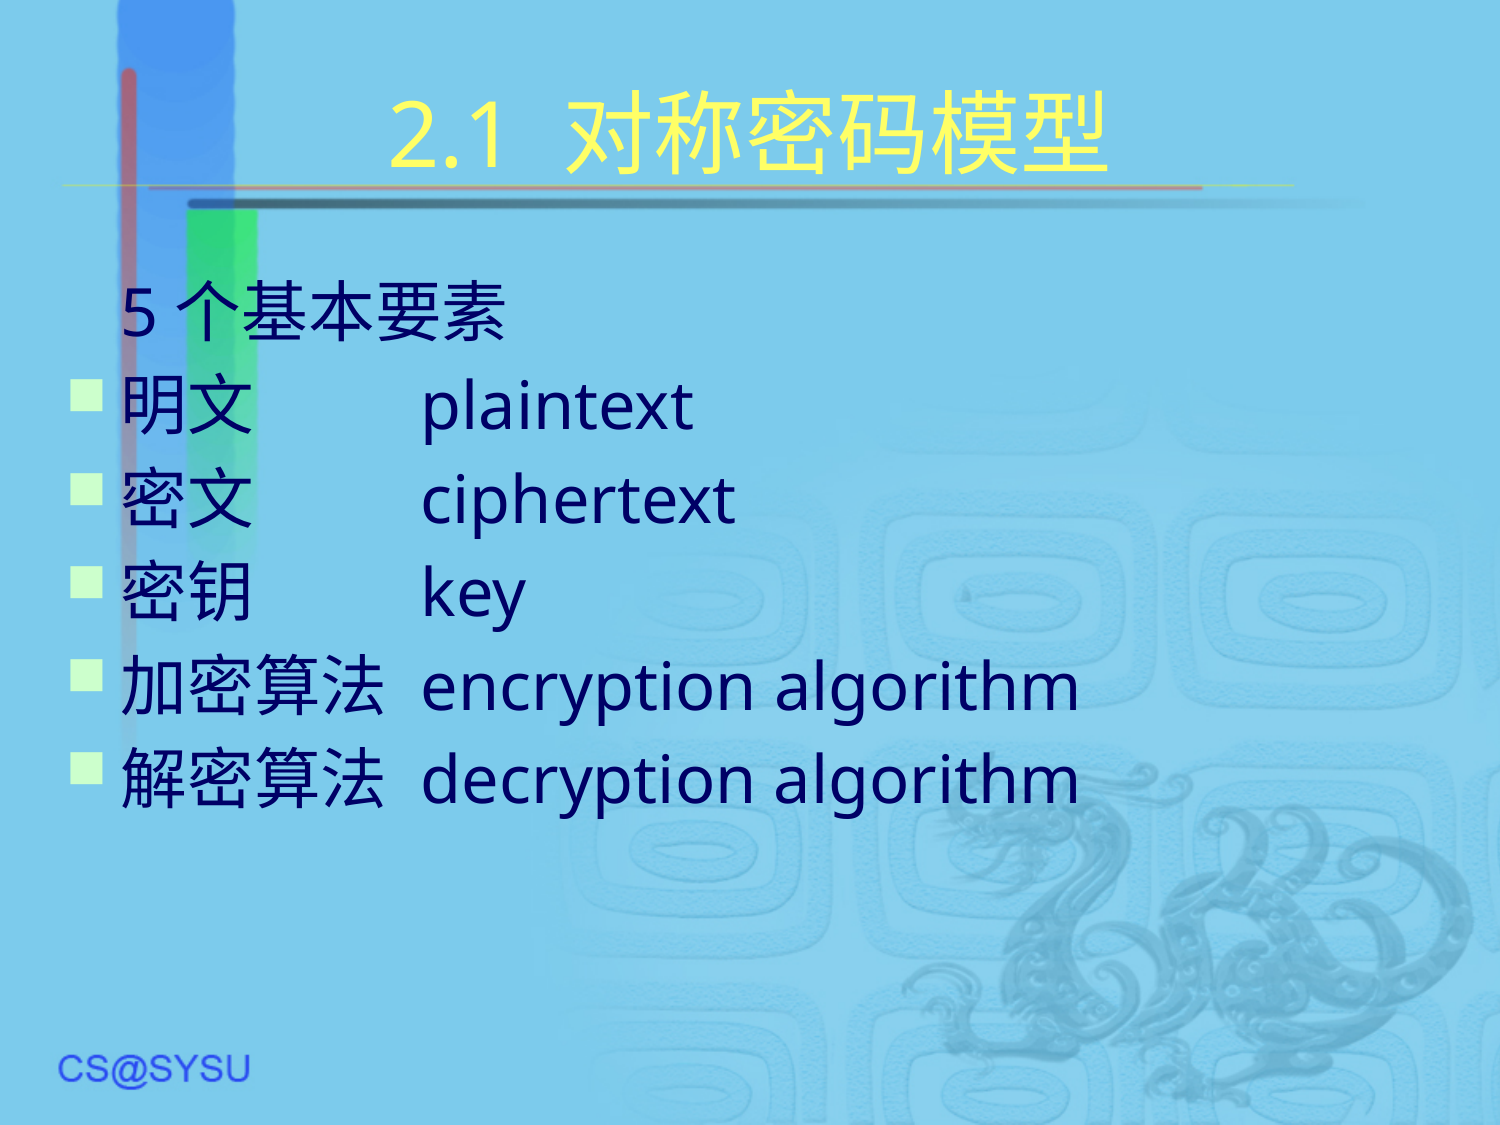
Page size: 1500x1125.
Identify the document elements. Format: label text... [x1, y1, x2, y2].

list 5个基本要素 明文 plaintext 密文 ciphertext 密钥 key 加密算法 encryption algorithm 解密算法 decryption algorithm [49, 262, 1451, 1001]
title 2.1 对称密码模型 [49, 37, 1451, 226]
picture [0, 0, 1500, 1125]
